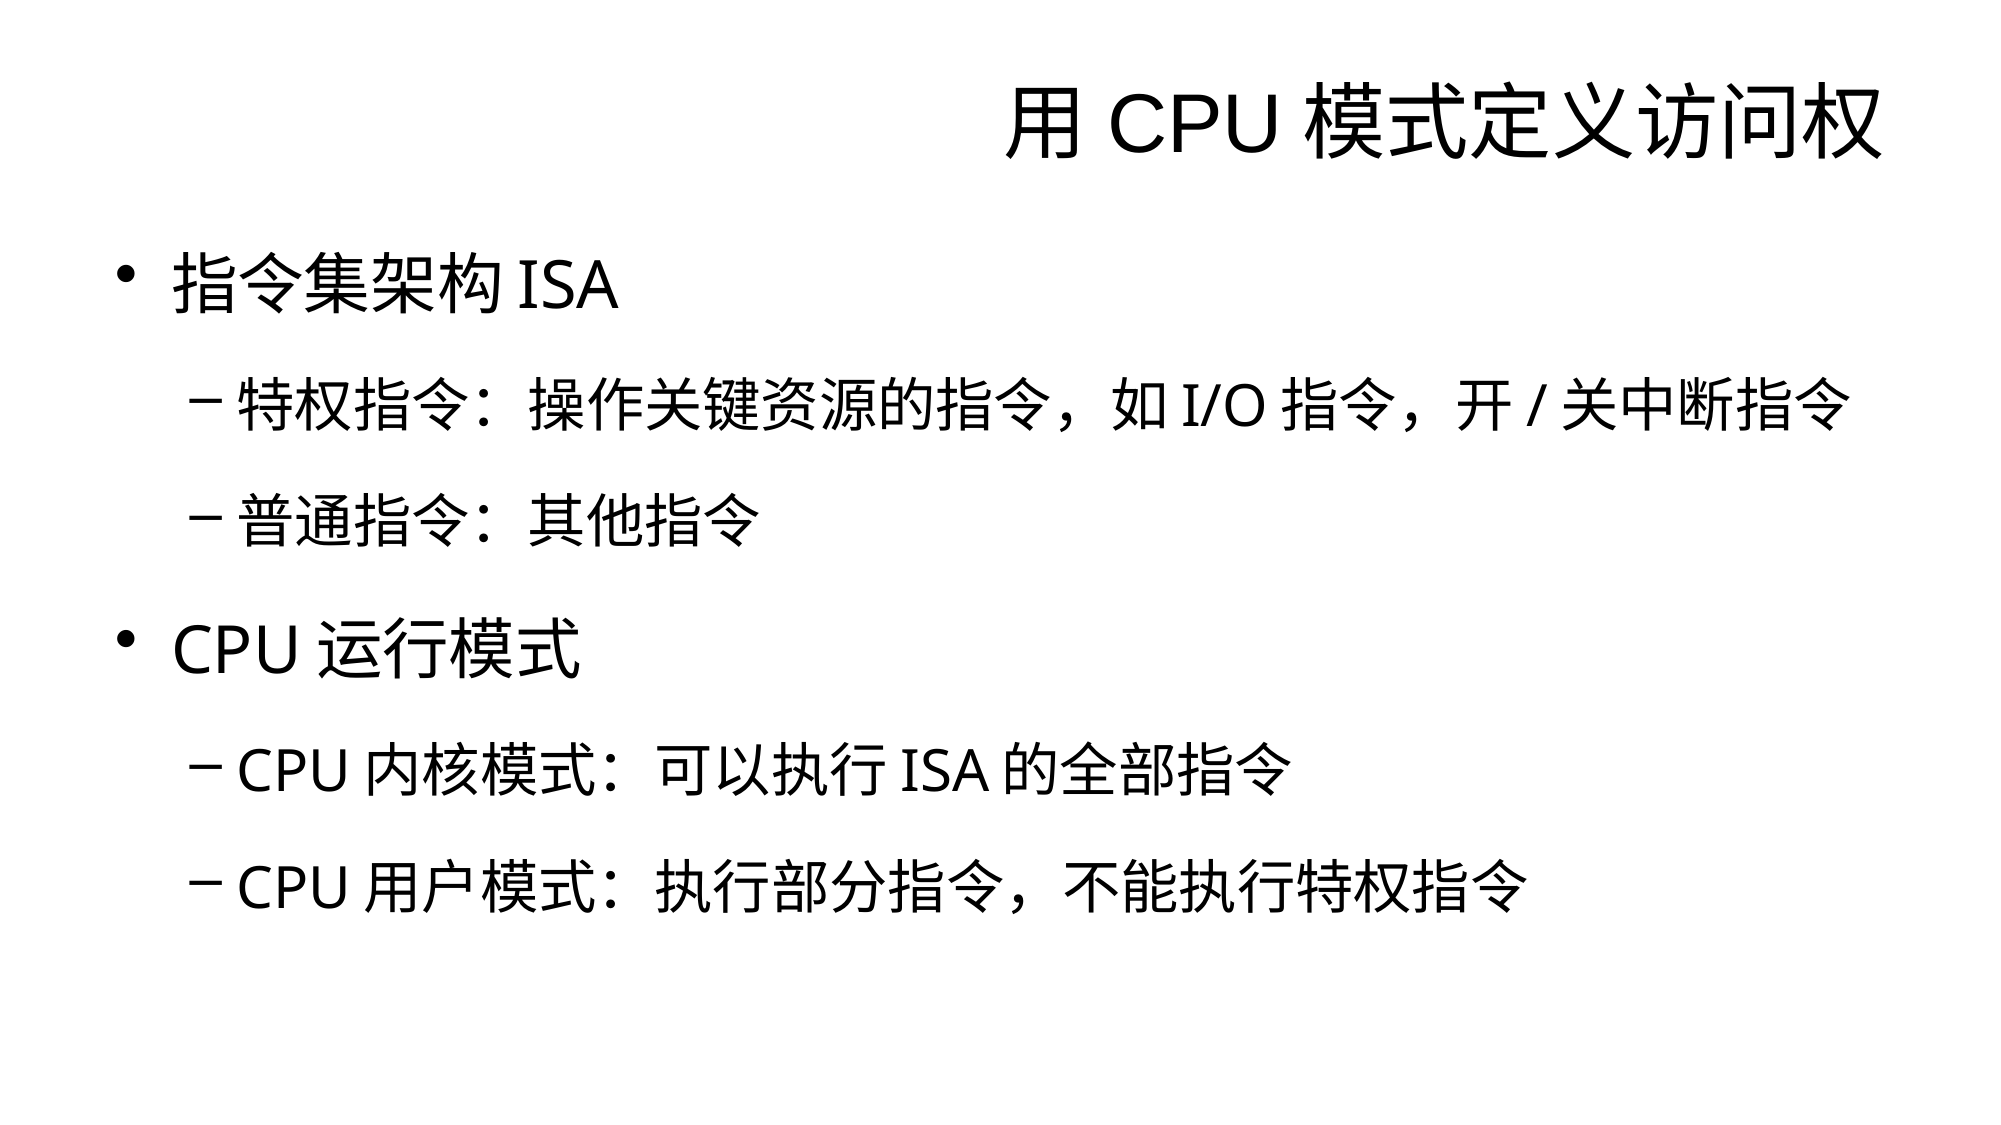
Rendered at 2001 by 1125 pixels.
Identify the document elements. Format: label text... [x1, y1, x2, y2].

title 用CPU模式定义访问权 [99, 44, 1901, 193]
list 指令集架构ISA 特权指令：操作关键资源的指令，如I/O指令，开/关中断指令 普通指令：其他指令 CPU运行模式 CPU内核模式：可以执行ISA的全部指令 CPU用户模式：执行部分指令，不能执行特权指令 [99, 193, 1901, 1006]
